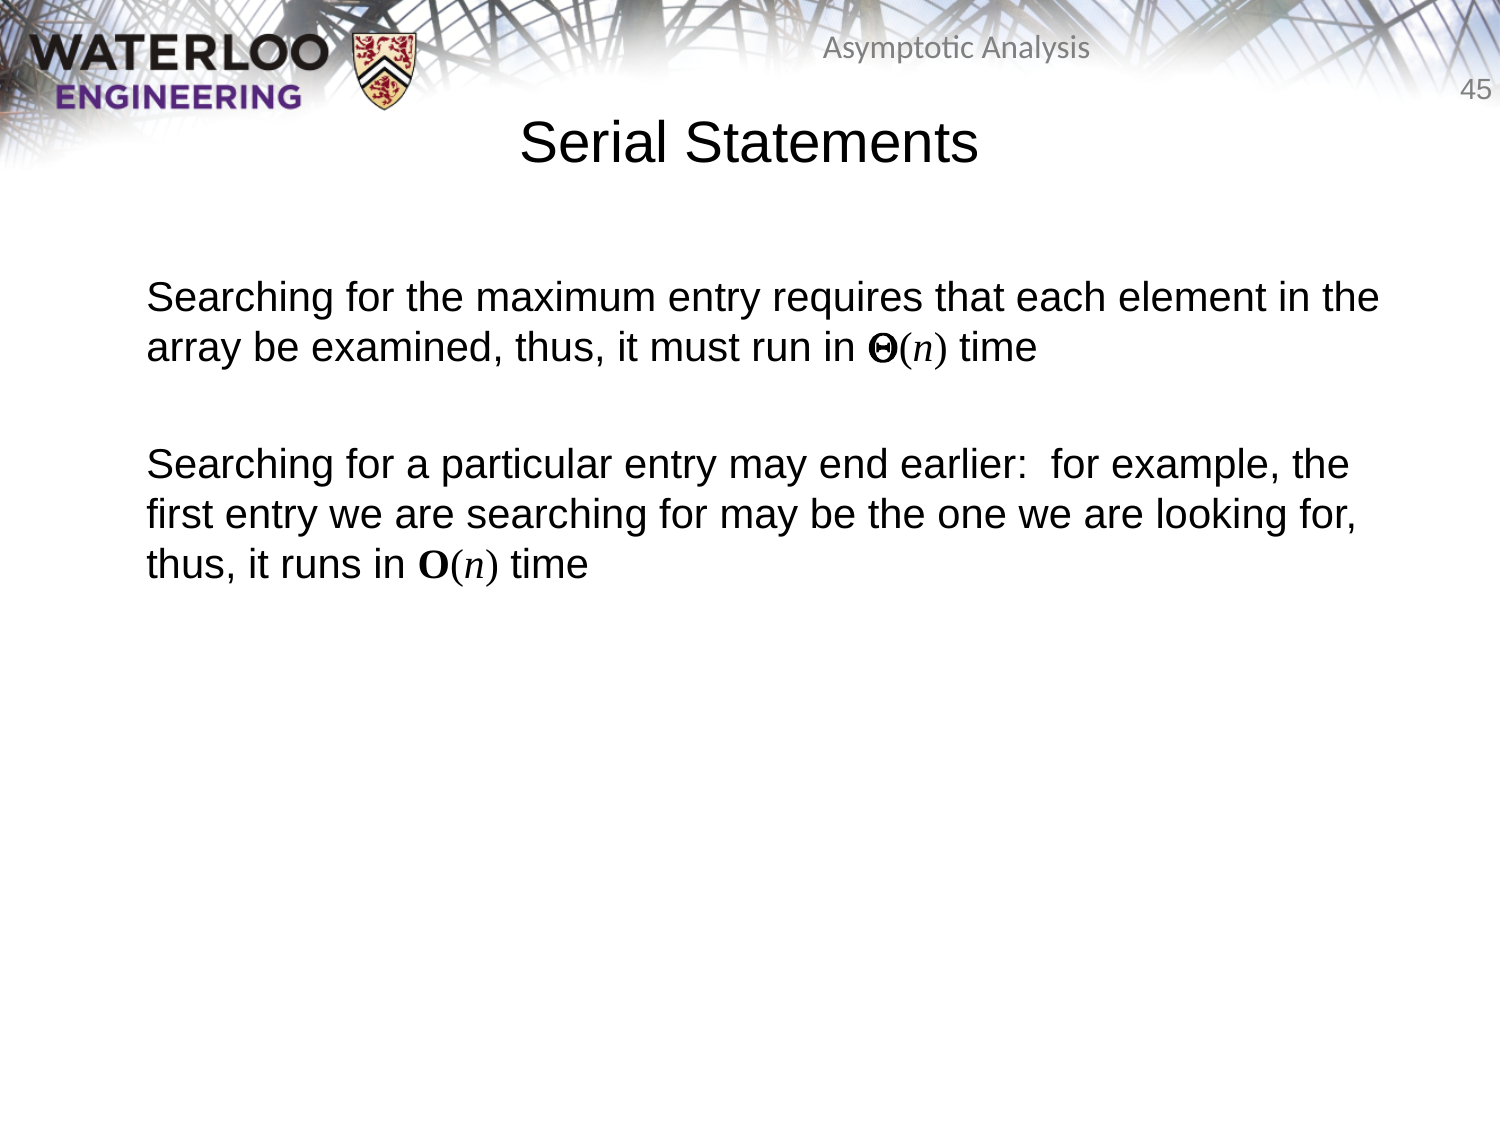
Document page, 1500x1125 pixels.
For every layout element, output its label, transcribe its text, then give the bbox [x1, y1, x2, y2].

picture [0, 0, 1500, 1125]
list Searching for the maximum entry requires that each element in the array be examined, thus, it must run in Q(n) time Searching for a particular entry may end earlier: for example, the first entry we are searching for may be the one we are looking for, thus, it runs in O(n) time [74, 262, 1426, 1006]
title Serial Statements [74, 44, 1426, 233]
